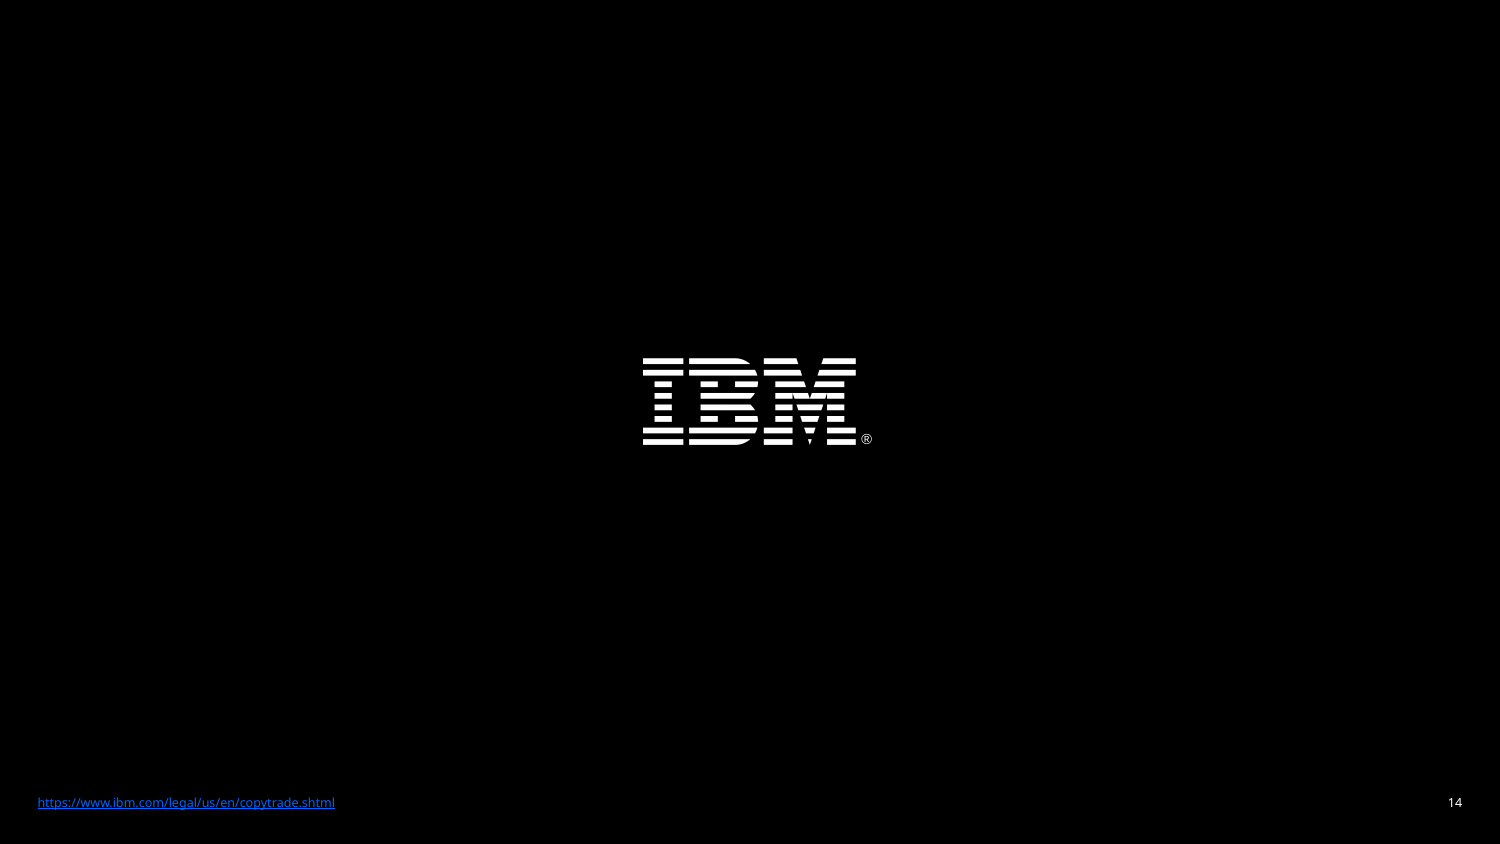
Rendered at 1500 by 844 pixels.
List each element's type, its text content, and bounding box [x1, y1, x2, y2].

text_box ® [846, 422, 897, 455]
picture [643, 358, 856, 445]
slide_number 14 [1125, 791, 1463, 815]
footer https://www.ibm.com/legal/us/en/copytrade.shtml [37, 791, 1088, 815]
